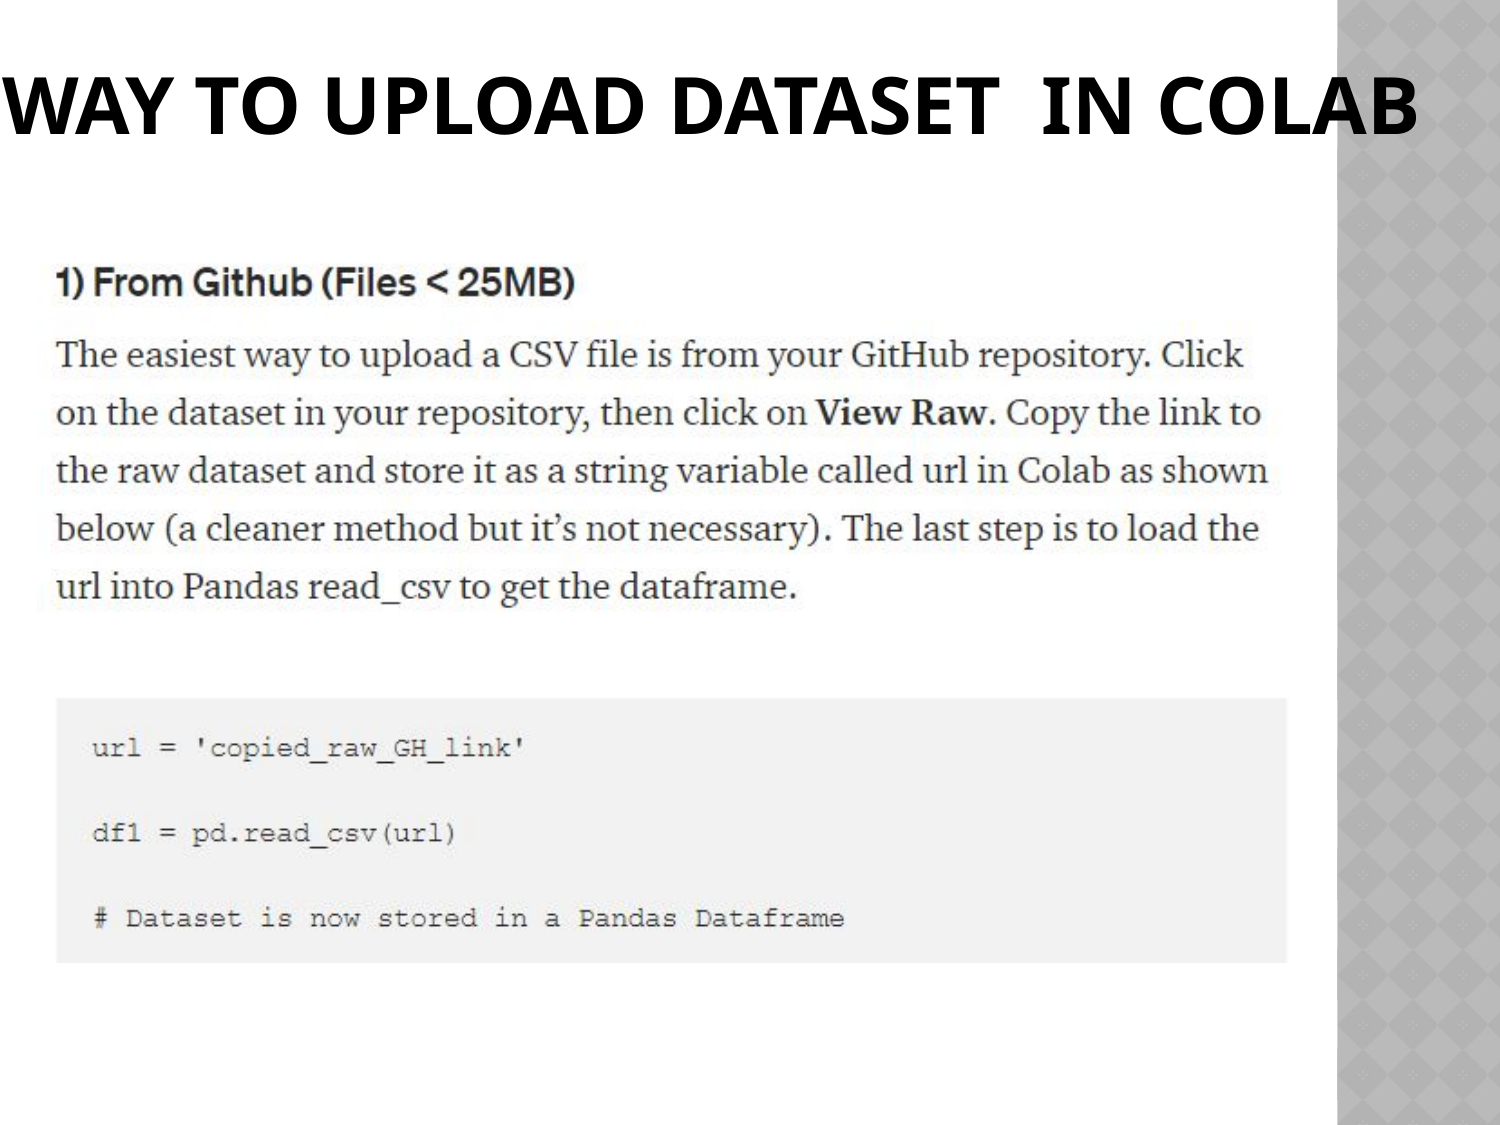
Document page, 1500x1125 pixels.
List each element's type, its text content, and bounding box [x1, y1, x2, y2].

title Way to upload dataset in colab [0, 0, 1500, 151]
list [36, 235, 1318, 963]
